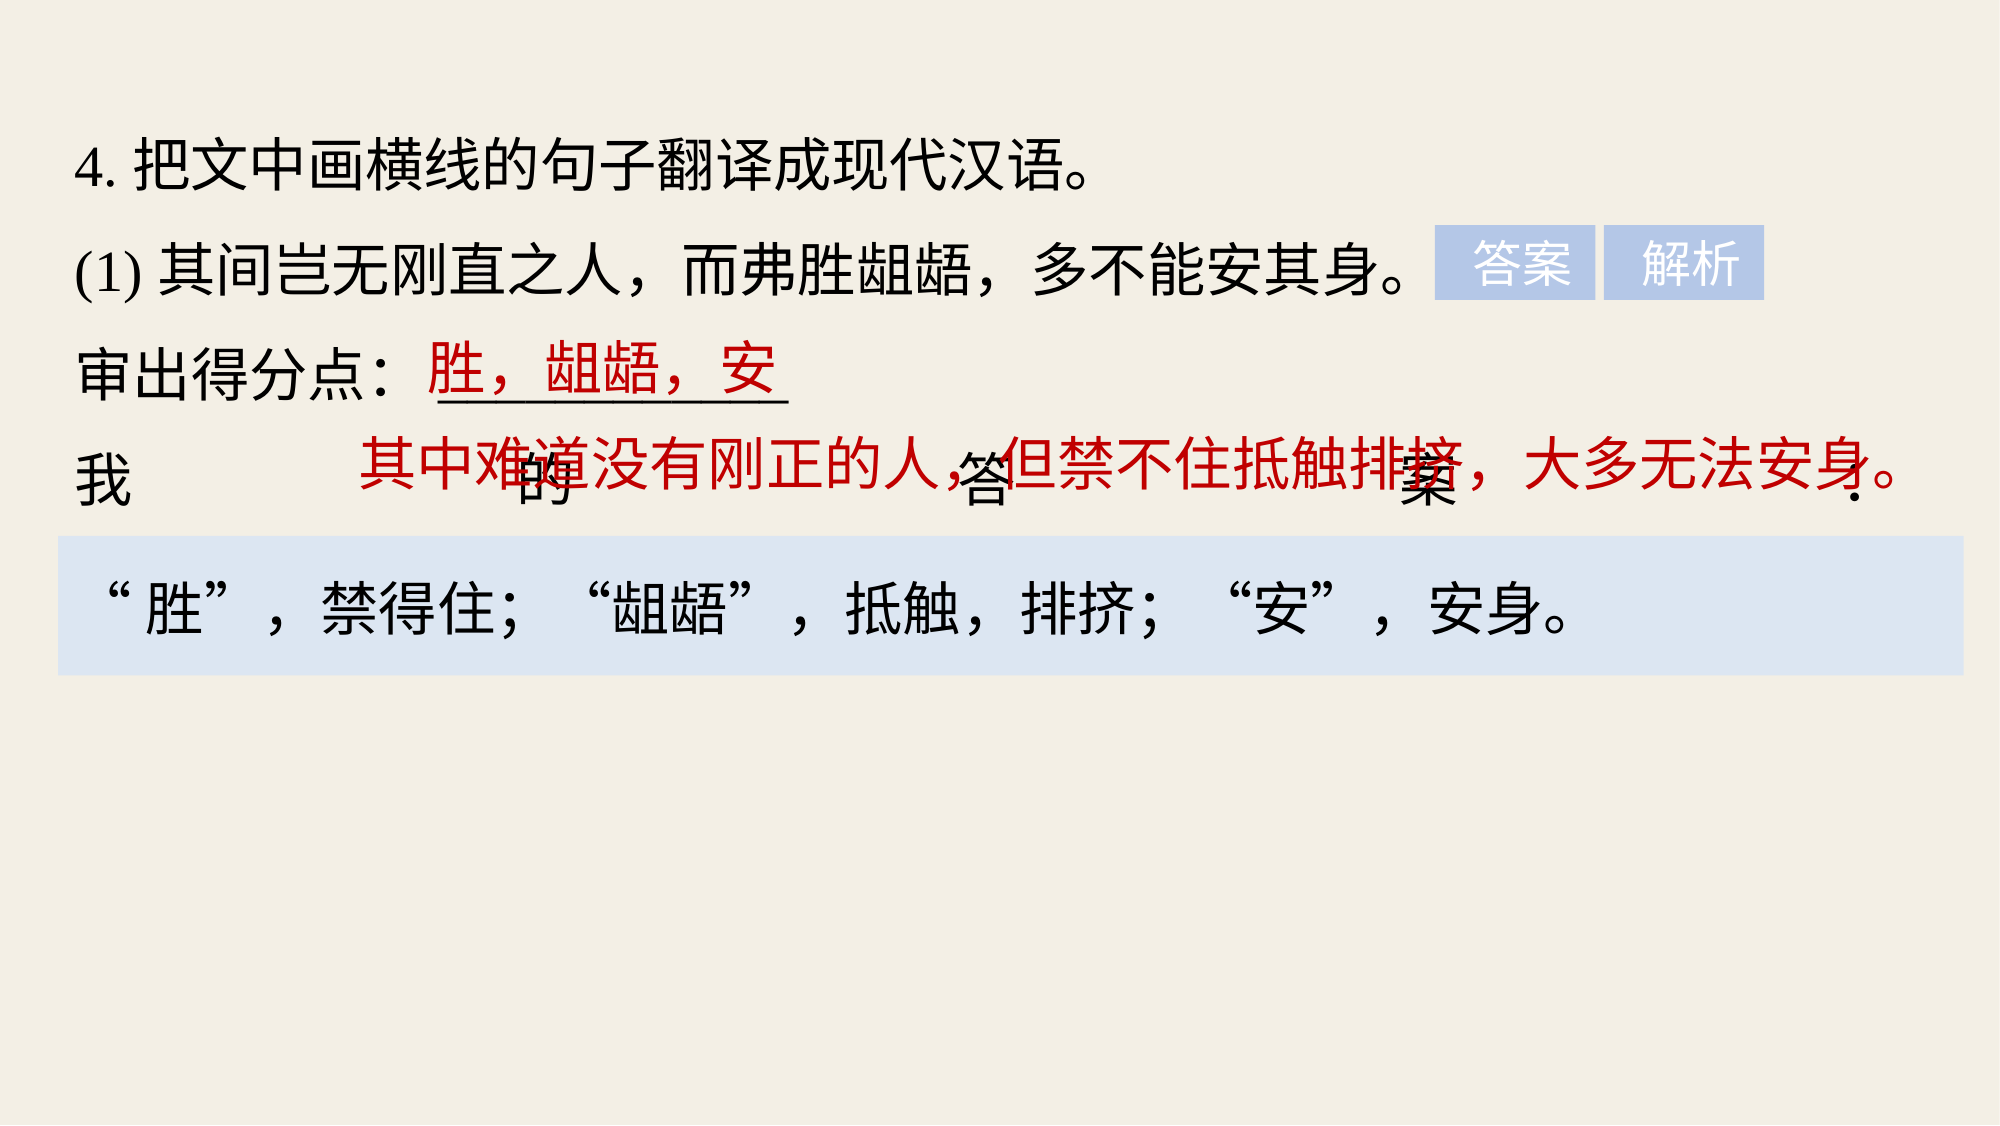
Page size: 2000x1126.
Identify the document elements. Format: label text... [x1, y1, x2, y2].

text_box 胜，龃龉，安 [407, 285, 813, 411]
text_box 其中难道没有刚正的人，但禁不住抵触排挤，大多无法安身。 [338, 382, 1963, 508]
text_box “胜”，禁得住；“龃龉”，抵触，排挤；“安”，安身。 [53, 527, 1951, 653]
text_box 解析 [1603, 225, 1765, 300]
text_box [58, 535, 1964, 676]
text_box 答案 [1434, 225, 1596, 300]
text_box 4.把文中画横线的句子翻译成现代汉语。 (1)其间岂无刚直之人，而弗胜龃龉，多不能安其身。 审出得分点：____________ 我的答案：_____________________________________________________ [54, 82, 1933, 527]
